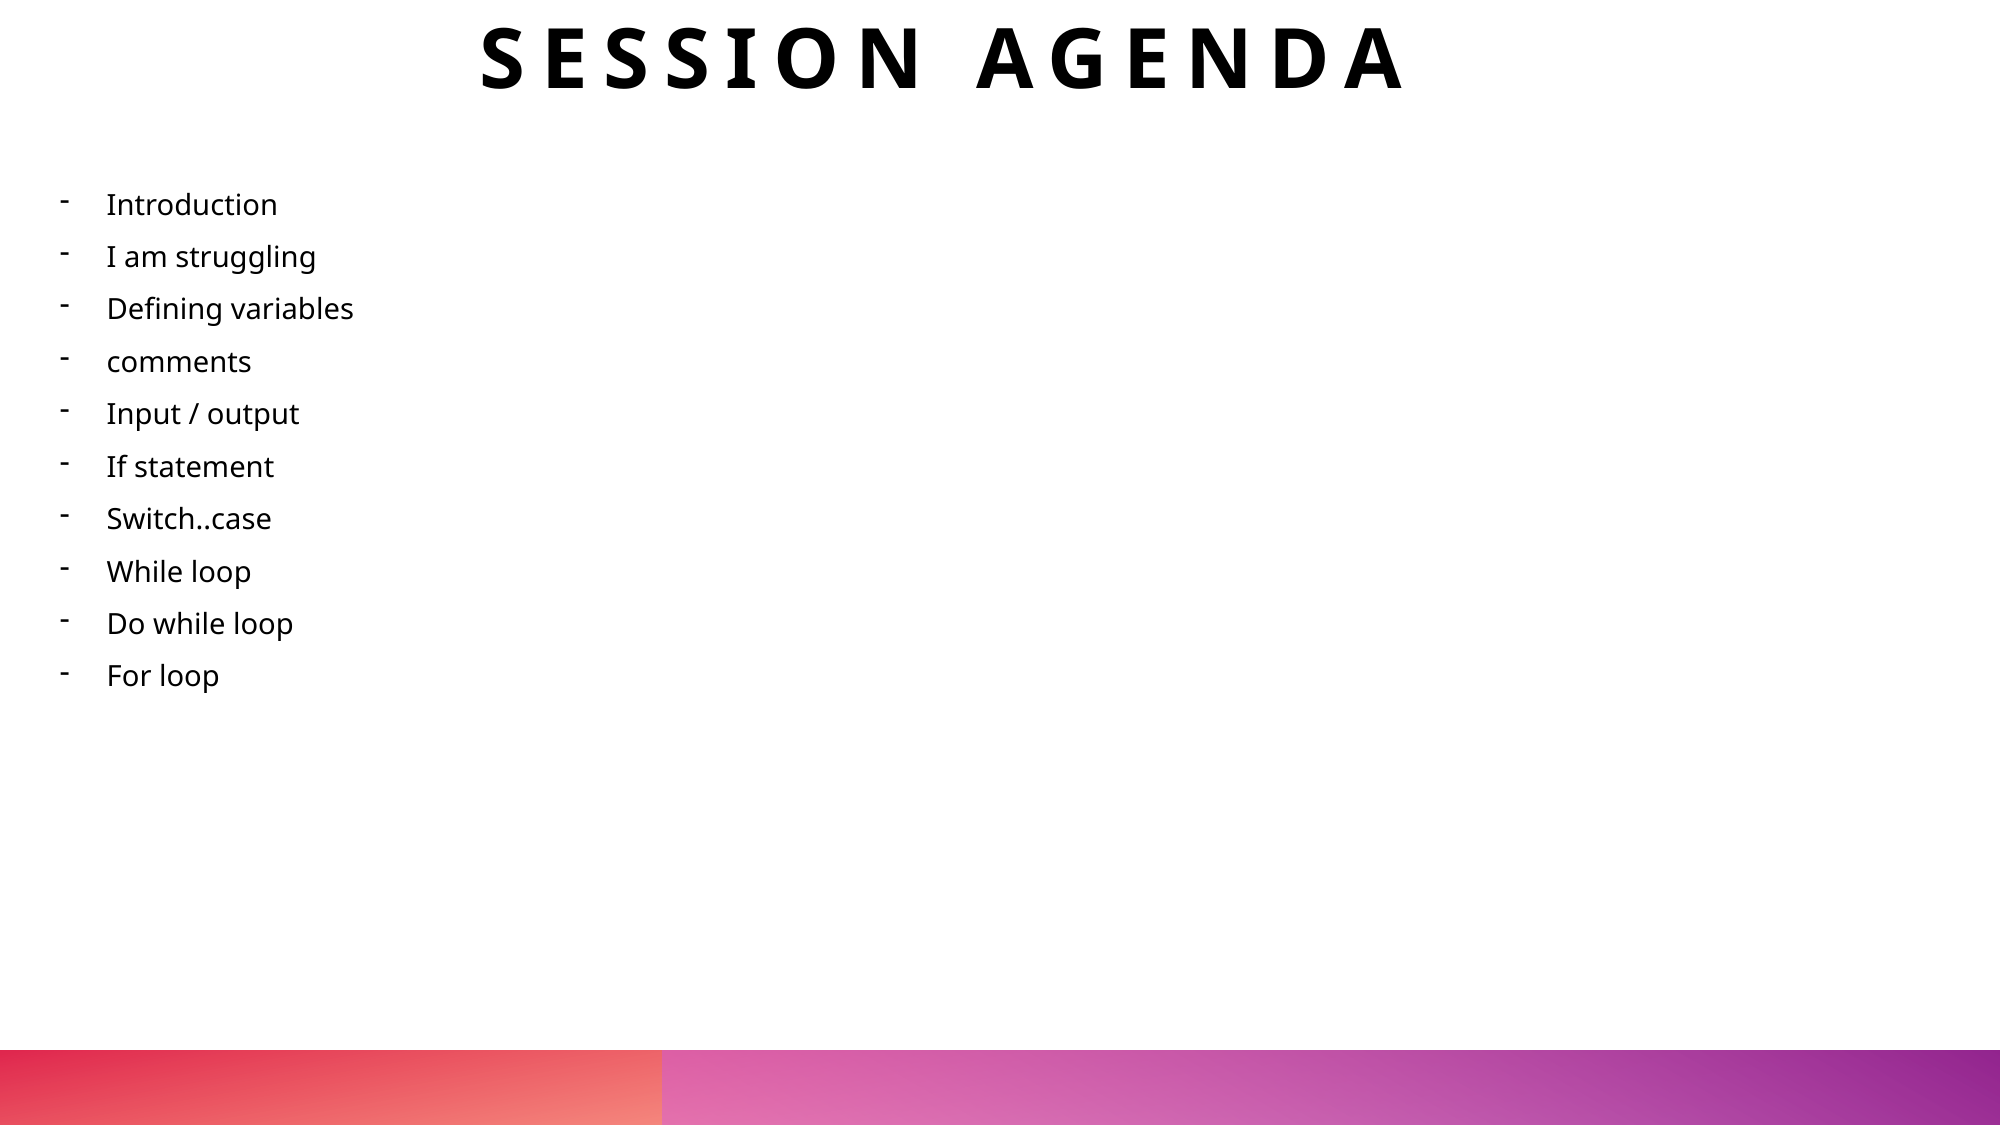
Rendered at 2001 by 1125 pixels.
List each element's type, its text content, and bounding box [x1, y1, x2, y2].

text_box Introduction I am struggling Defining variables comments Input / output If statement Switch..case While loop Do while loop For loop [44, 160, 1975, 805]
title Session Agenda [191, 27, 1692, 105]
